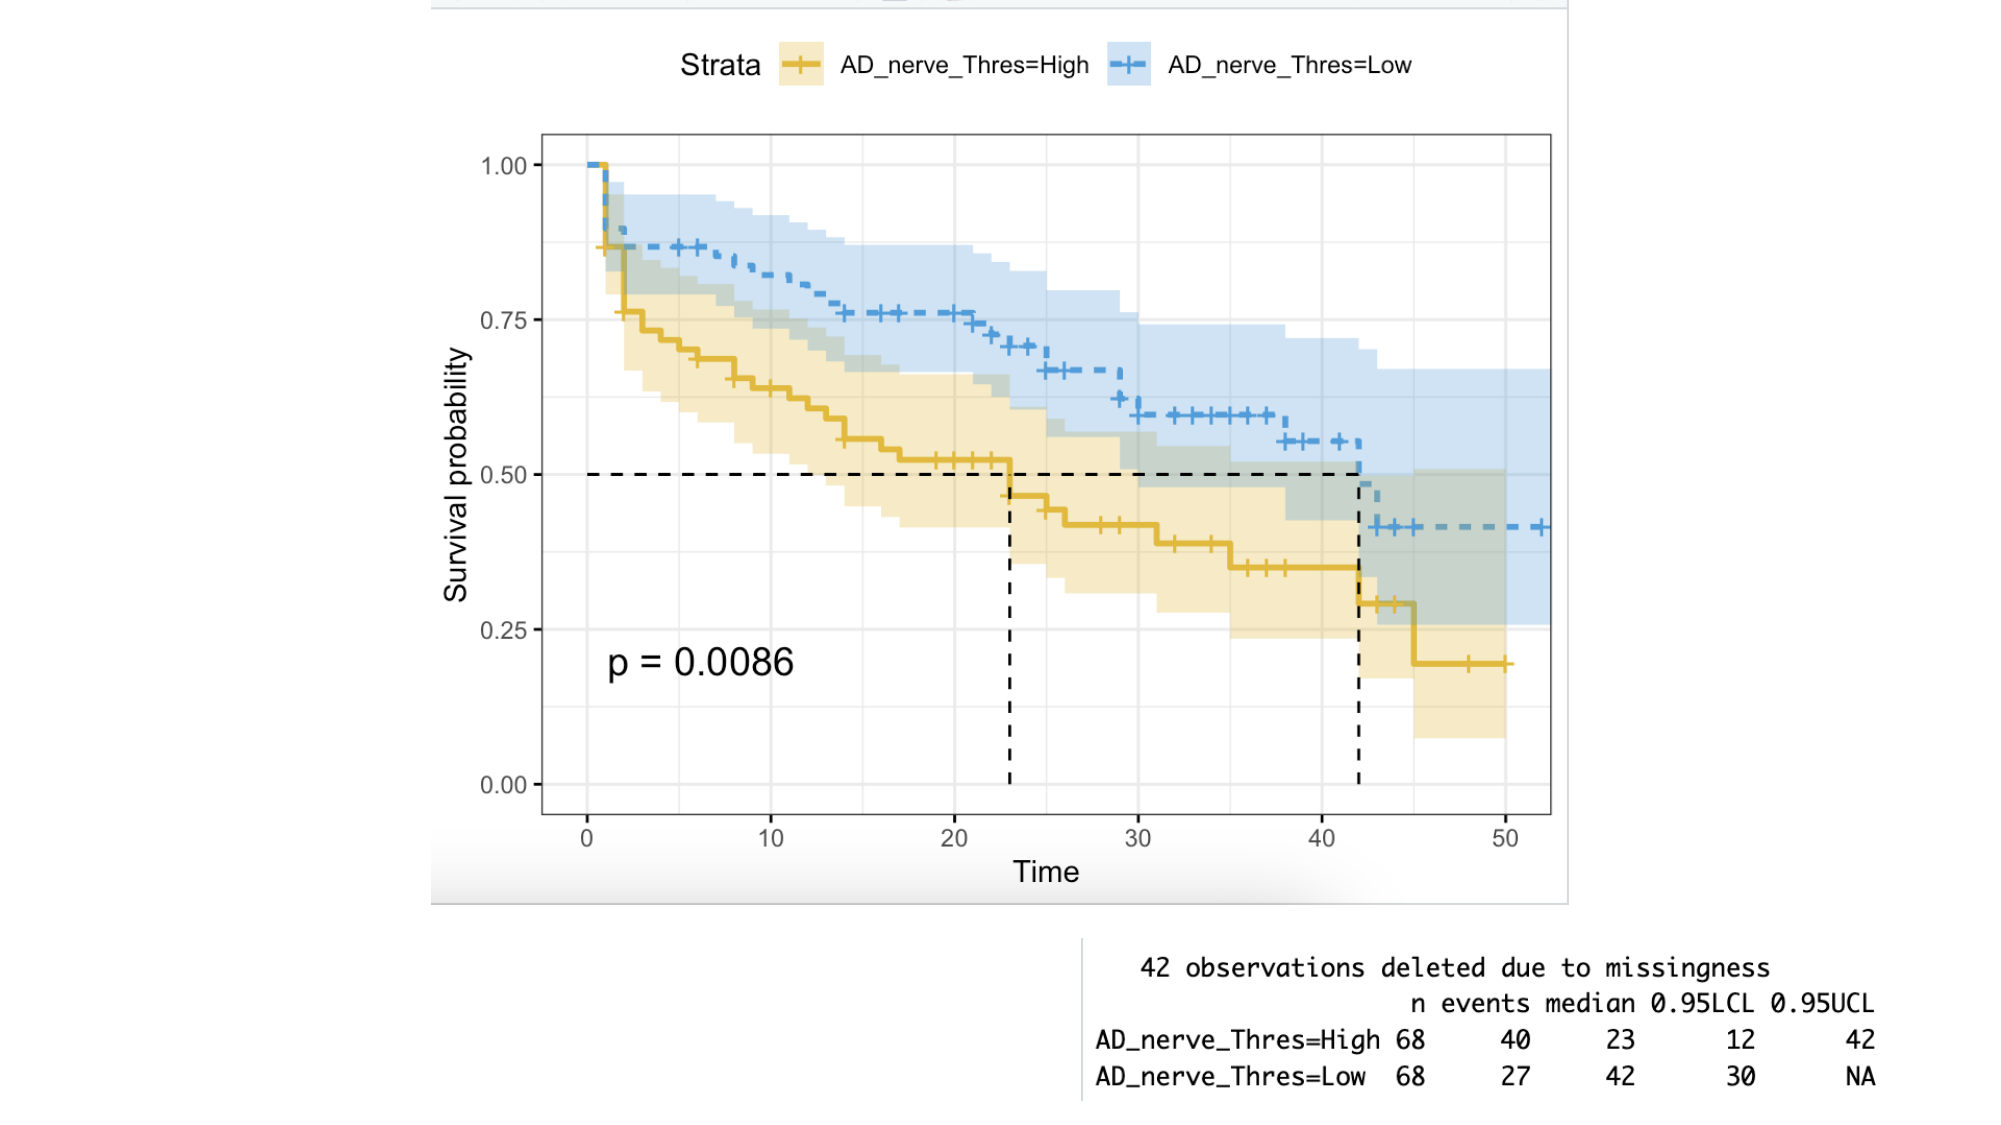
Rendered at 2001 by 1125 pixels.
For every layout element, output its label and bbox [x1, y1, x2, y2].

picture [431, 0, 1569, 905]
picture [1081, 937, 2000, 1101]
